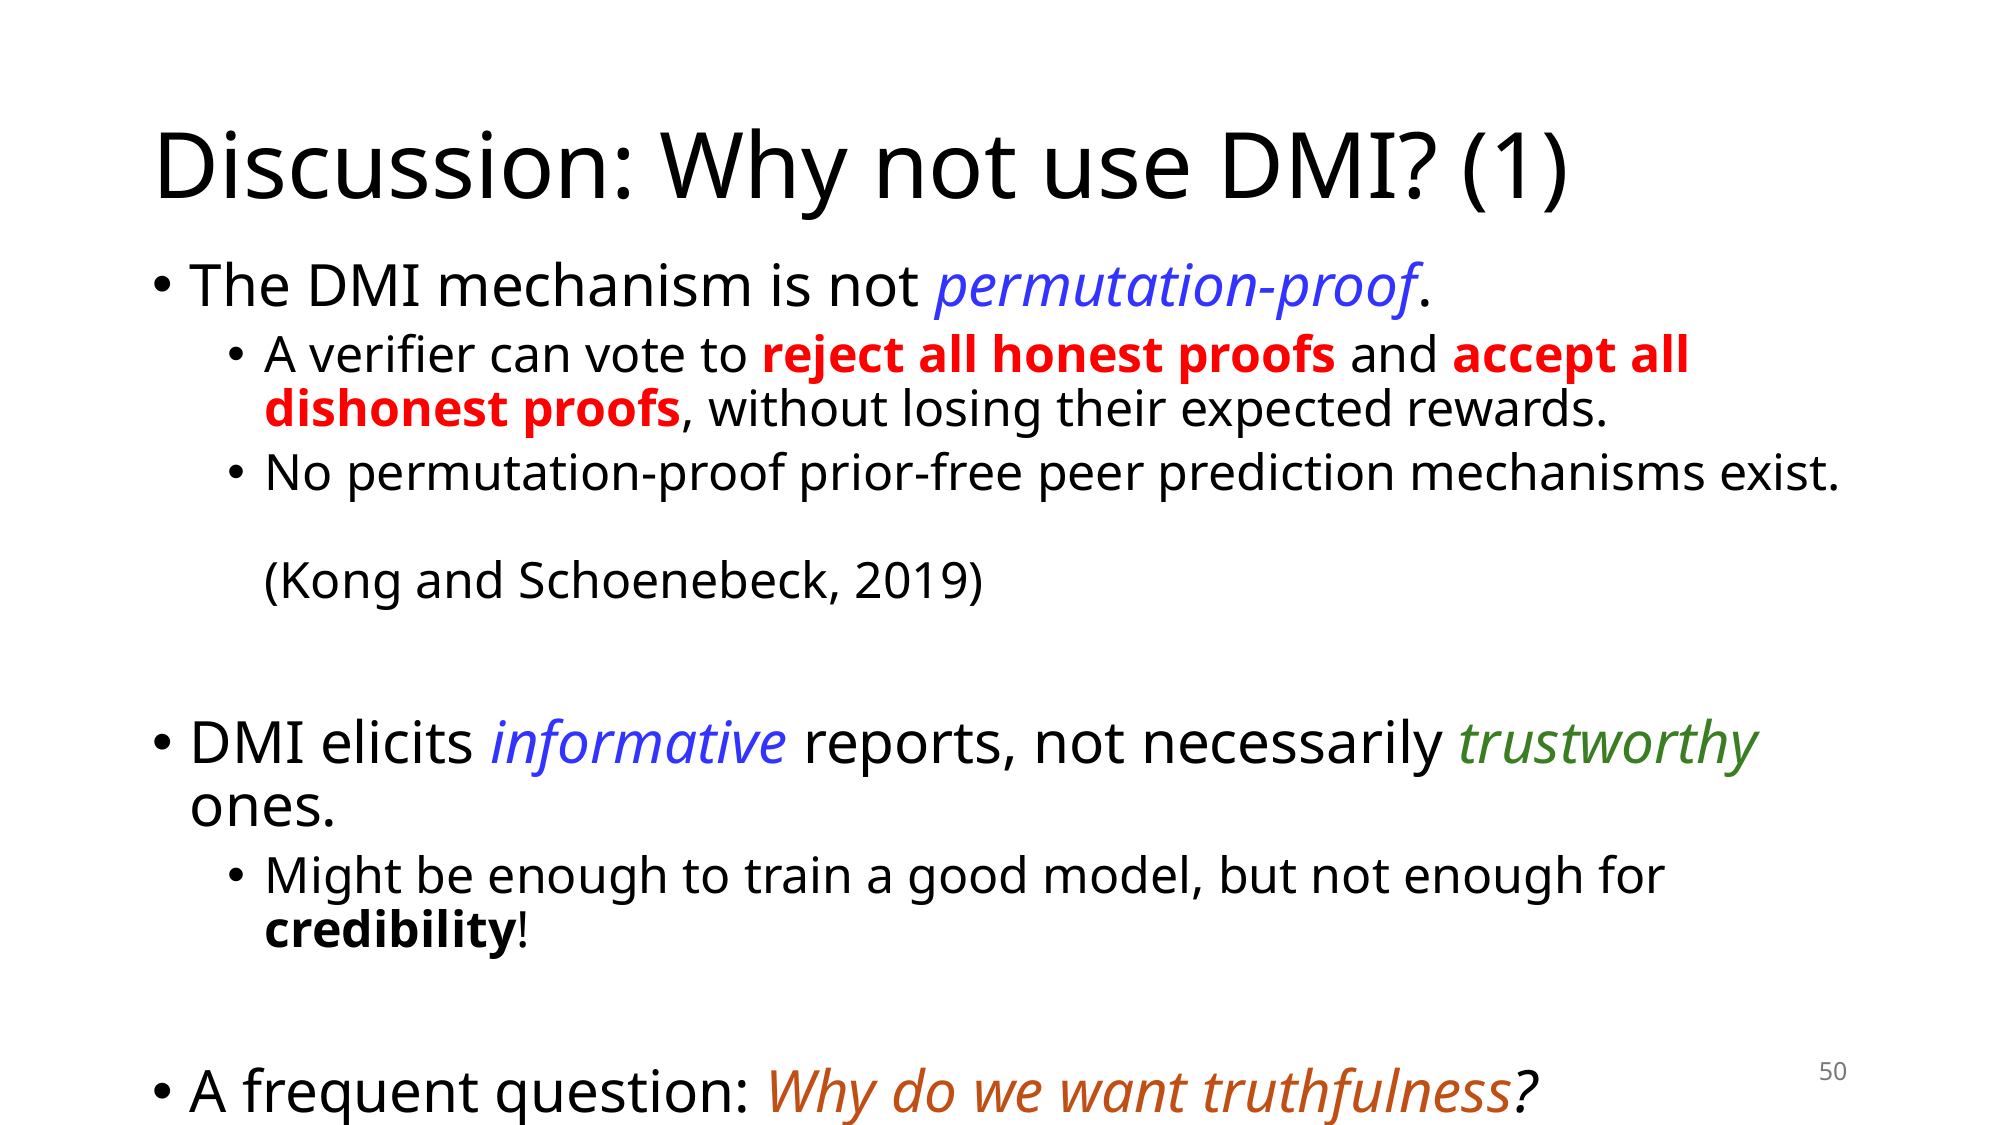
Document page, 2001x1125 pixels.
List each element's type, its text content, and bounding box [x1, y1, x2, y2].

slide_number 50 [1412, 1042, 1863, 1103]
list The DMI mechanism is not permutation-proof. A verifier can vote to reject all honest proofs and accept all dishonest proofs, without losing their expected rewards. No permutation-proof prior-free peer prediction mechanisms exist. (Kong and Schoenebeck, 2019) DMI elicits informative reports, not necessarily trustworthy ones. Might be enough to train a good model, but not enough for credibility! A frequent question: Why do we want truthfulness? For machine learning, being informative may be enough. For blockchain/DeAI, truthfulness is the main objective! [137, 248, 1863, 1103]
title Discussion: Why not use DMI? (1) [137, 59, 1863, 248]
